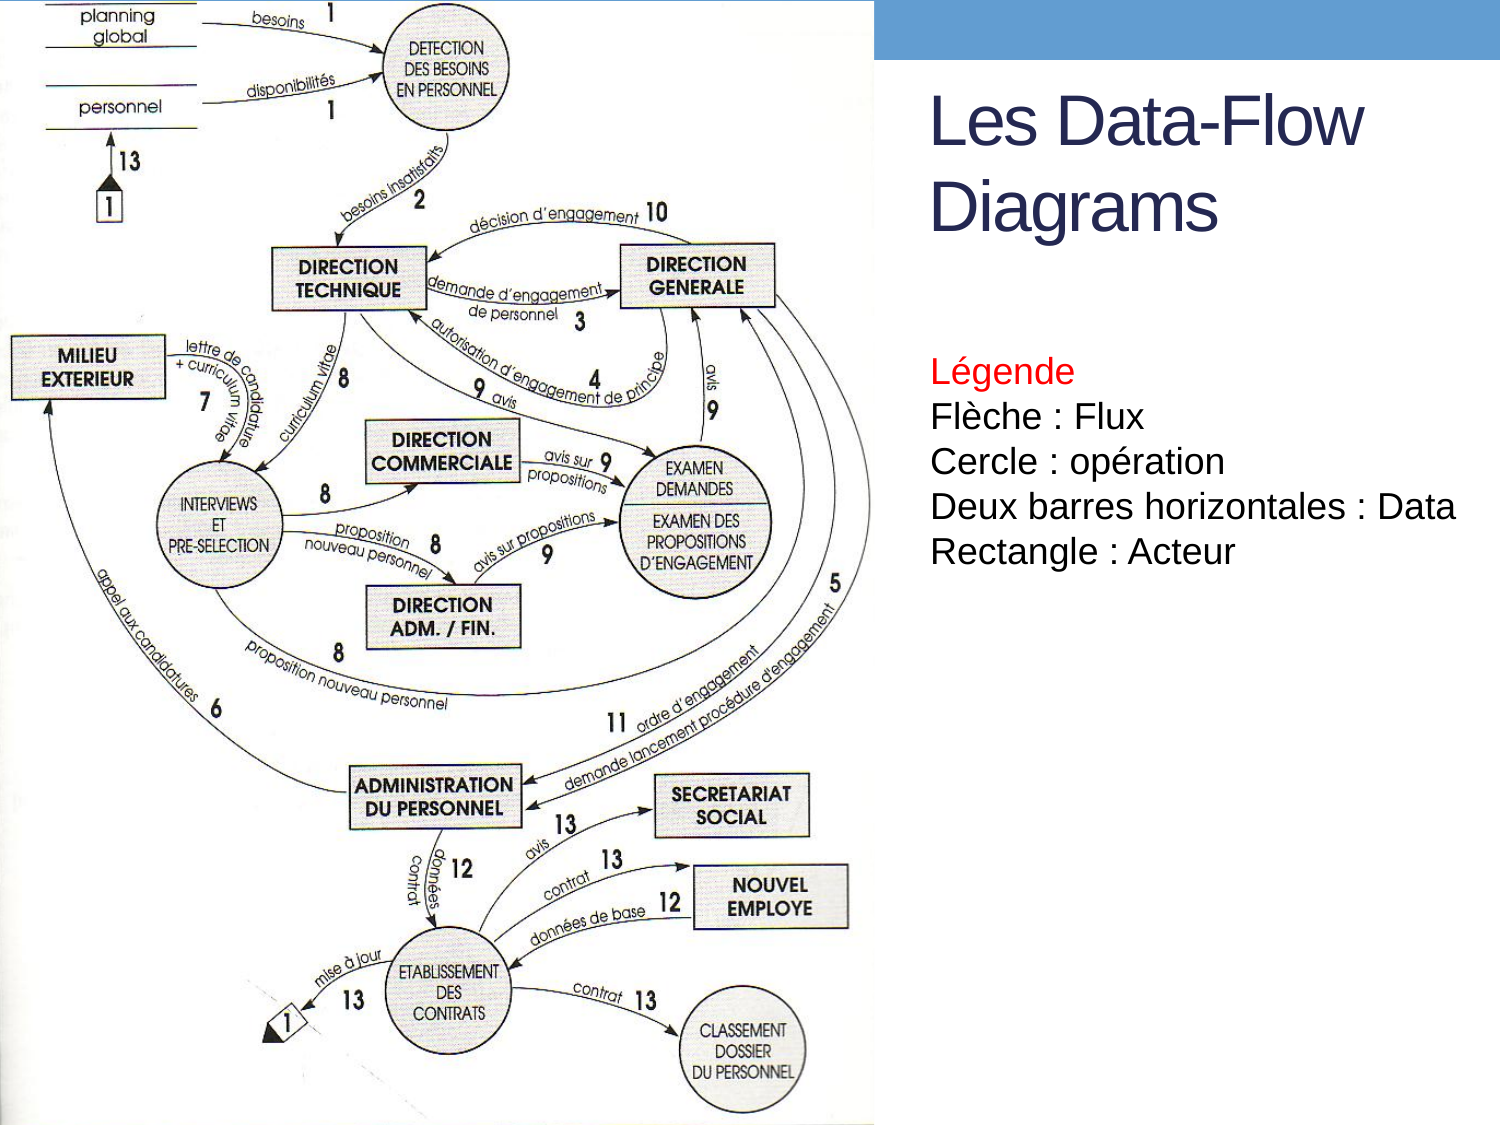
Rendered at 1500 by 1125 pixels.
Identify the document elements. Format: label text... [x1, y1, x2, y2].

title Les Data-Flow Diagrams [913, 66, 1471, 254]
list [0, 1, 875, 1125]
text_box Légende Flèche : Flux Cercle : opération Deux barres horizontales : Data Rectangle : Acteur [915, 339, 1483, 580]
